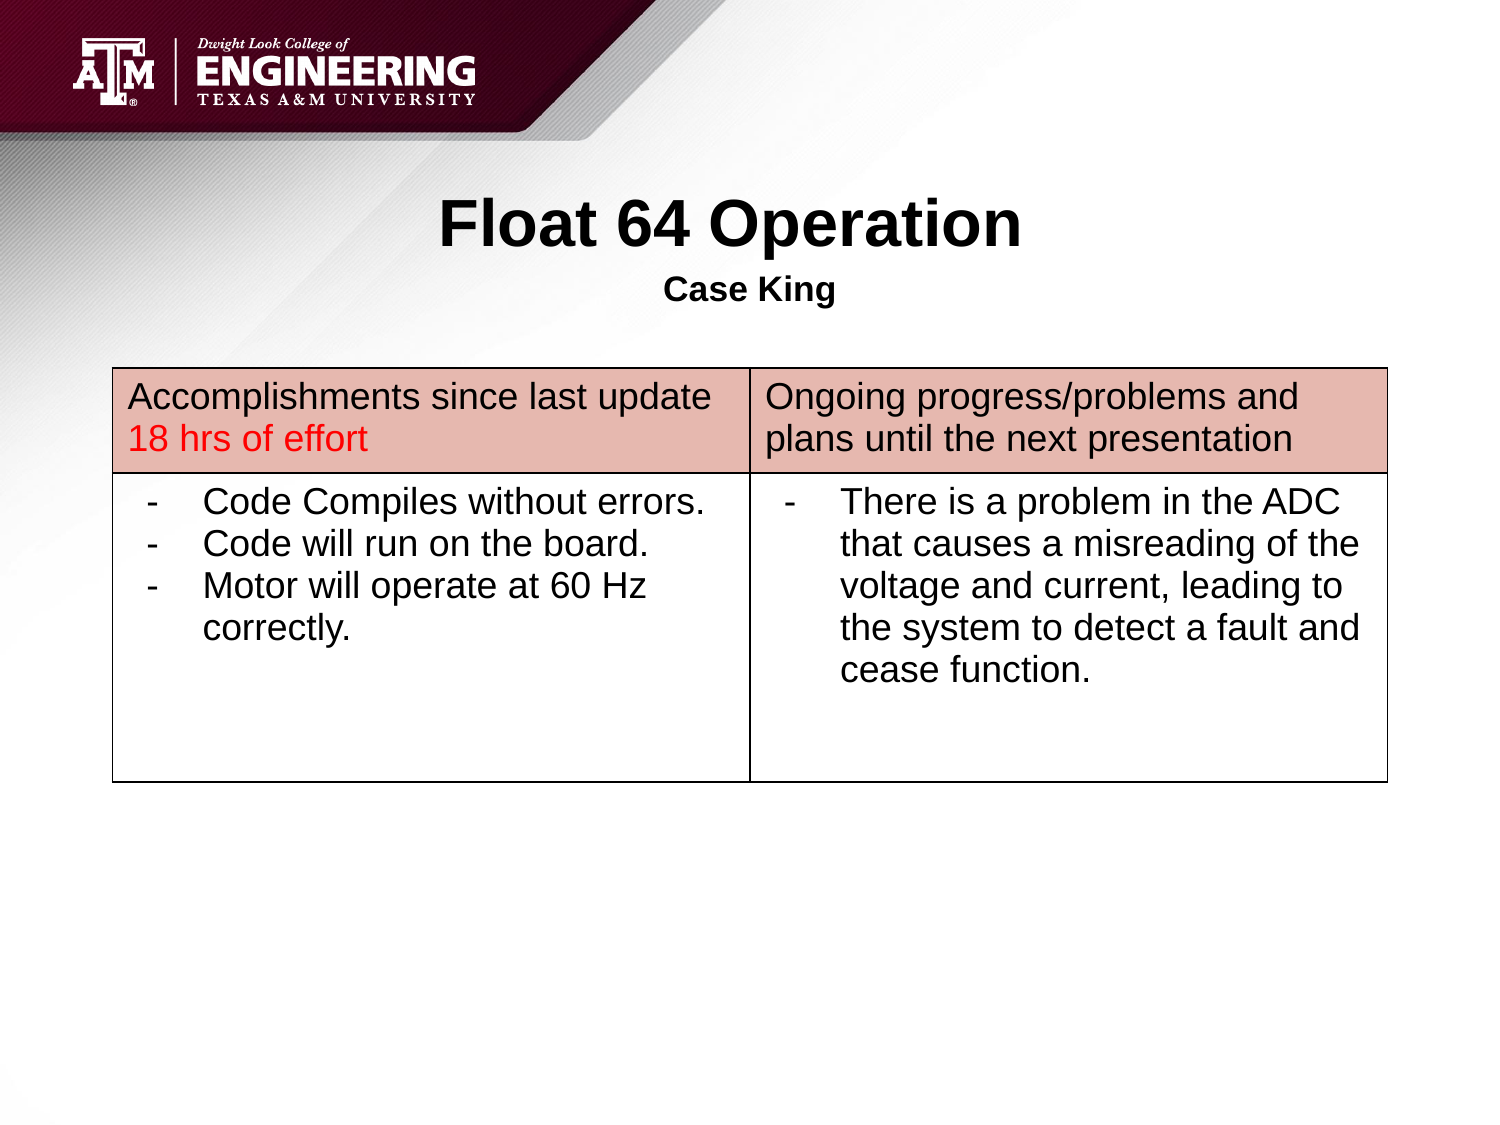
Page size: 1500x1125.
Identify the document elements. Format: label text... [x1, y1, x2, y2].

table_header Ongoing progress/problems and plans until the next presentation [751, 369, 1387, 472]
picture [0, 0, 1500, 1125]
table_cell There is a problem in the ADC that causes a misreading of the voltage and current, leading to the system to detect a fault and cease function. [751, 474, 1387, 781]
title Float 64 Operation Case King [75, 172, 1425, 304]
table_header Accomplishments since last update 18 hrs of effort [113, 369, 749, 472]
table_cell Code Compiles without errors. Code will run on the board. Motor will operate at 60 Hz correctly. [113, 474, 749, 781]
